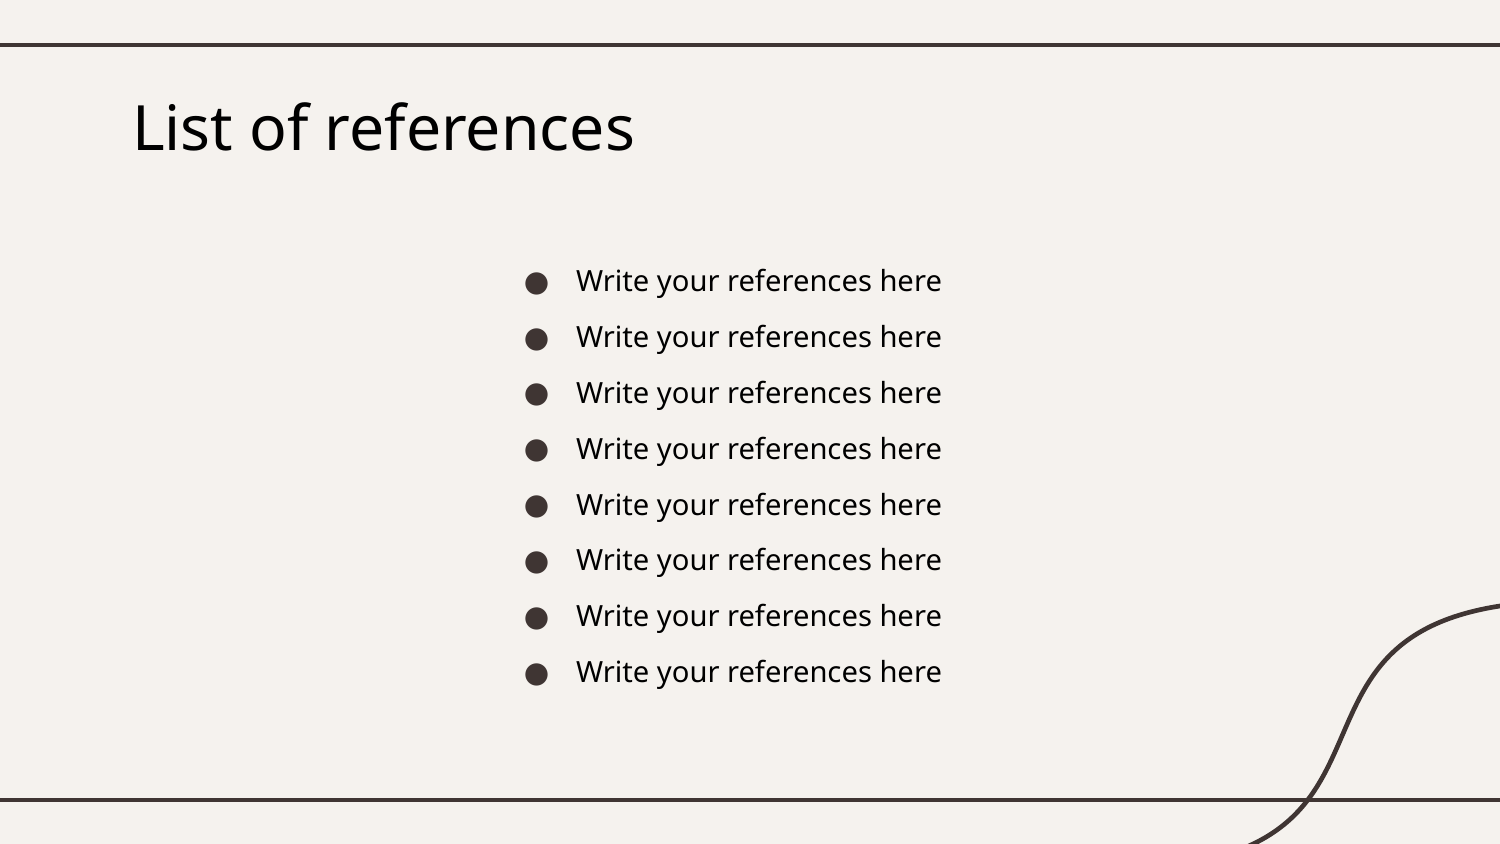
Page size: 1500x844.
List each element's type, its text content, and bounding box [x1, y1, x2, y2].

title List of references [116, 72, 856, 167]
subtitle Write your references here Write your references here Write your references here Write your references here Write your references here Write your references here Write your references here Write your references here [116, 238, 1333, 713]
